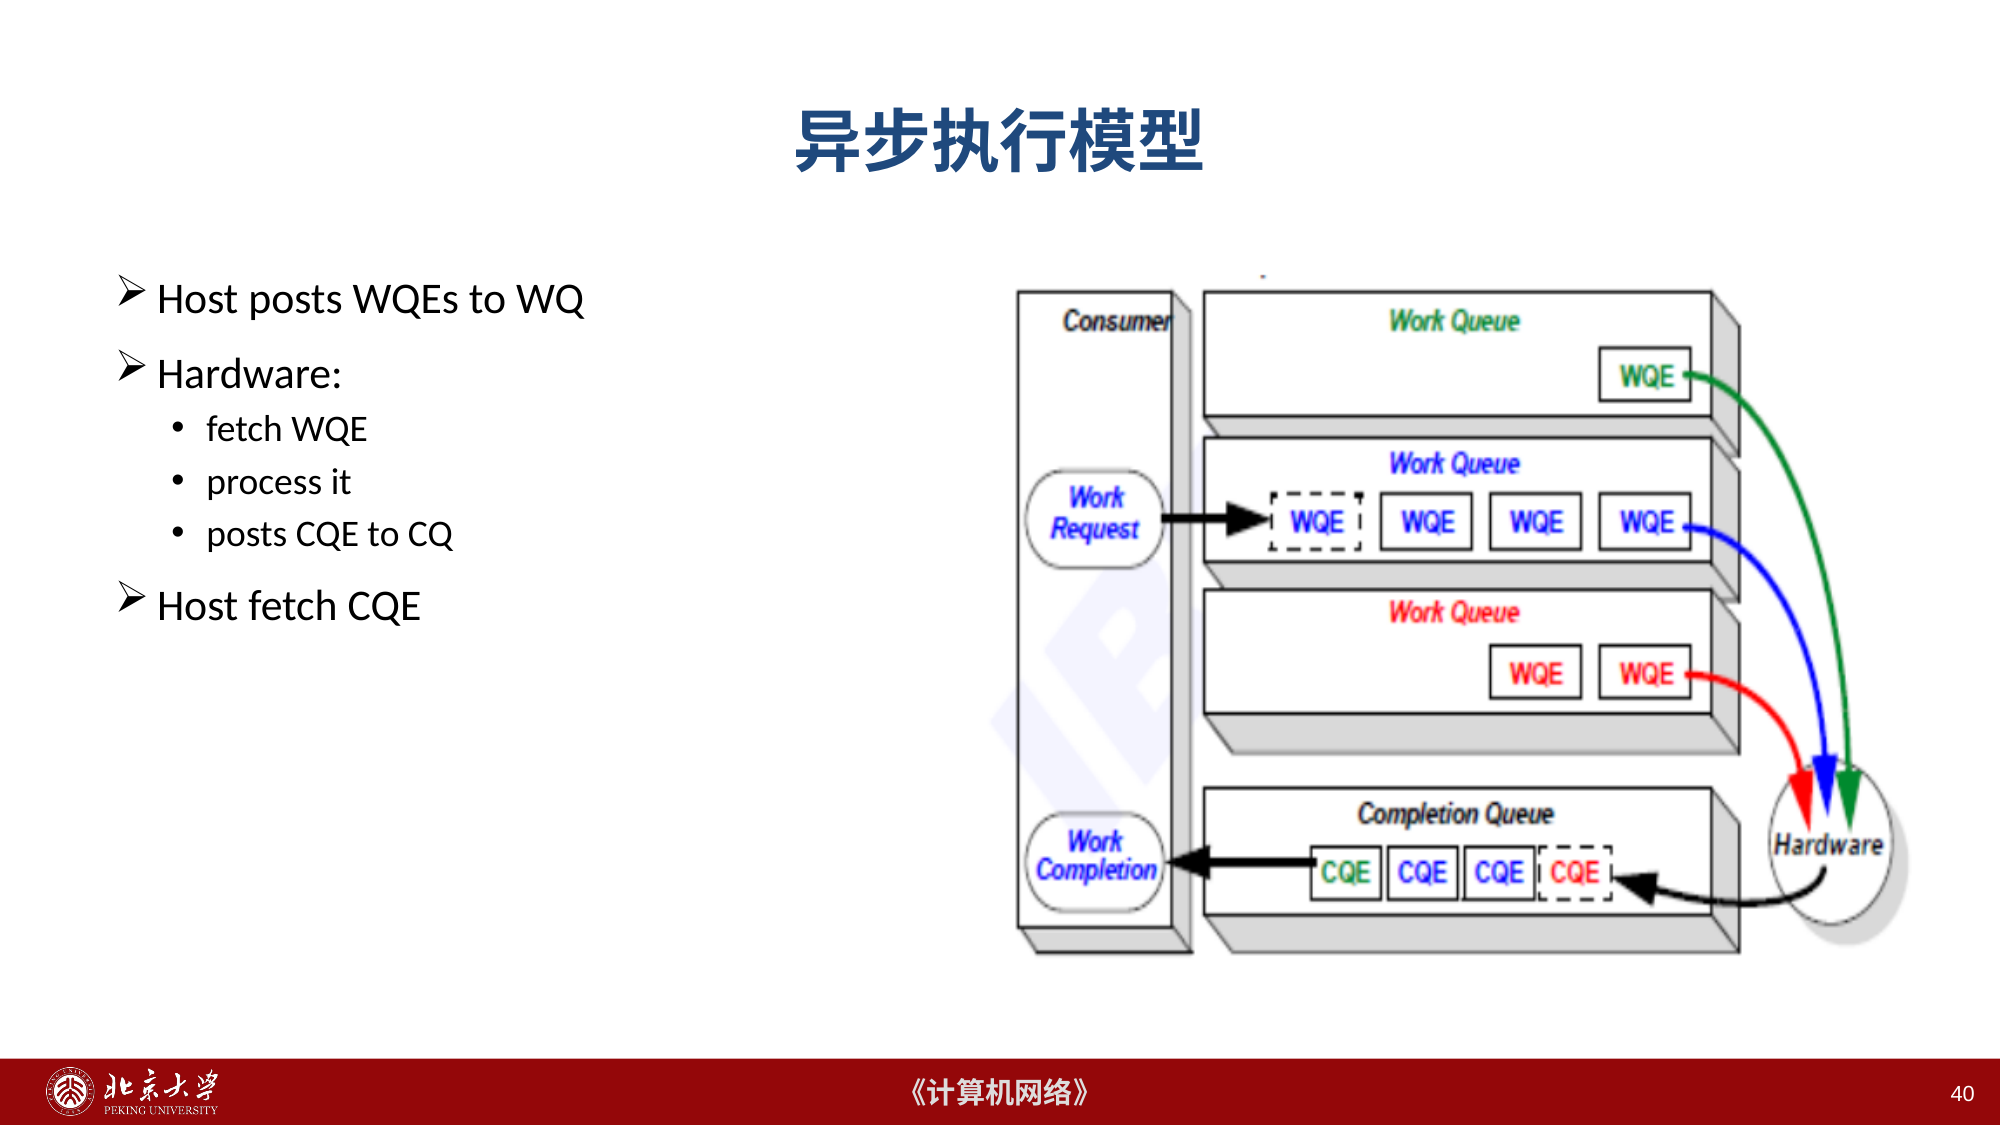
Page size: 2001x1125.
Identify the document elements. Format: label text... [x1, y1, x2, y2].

picture [46, 1067, 218, 1116]
slide_number 40 [1522, 1072, 1990, 1125]
title 异步执行模型 [99, 45, 1900, 233]
picture [964, 212, 1990, 1039]
list Host posts WQEs to WQ Hardware: fetch WQE process it posts CQE to CQ Host fetch CQE [99, 262, 959, 1005]
